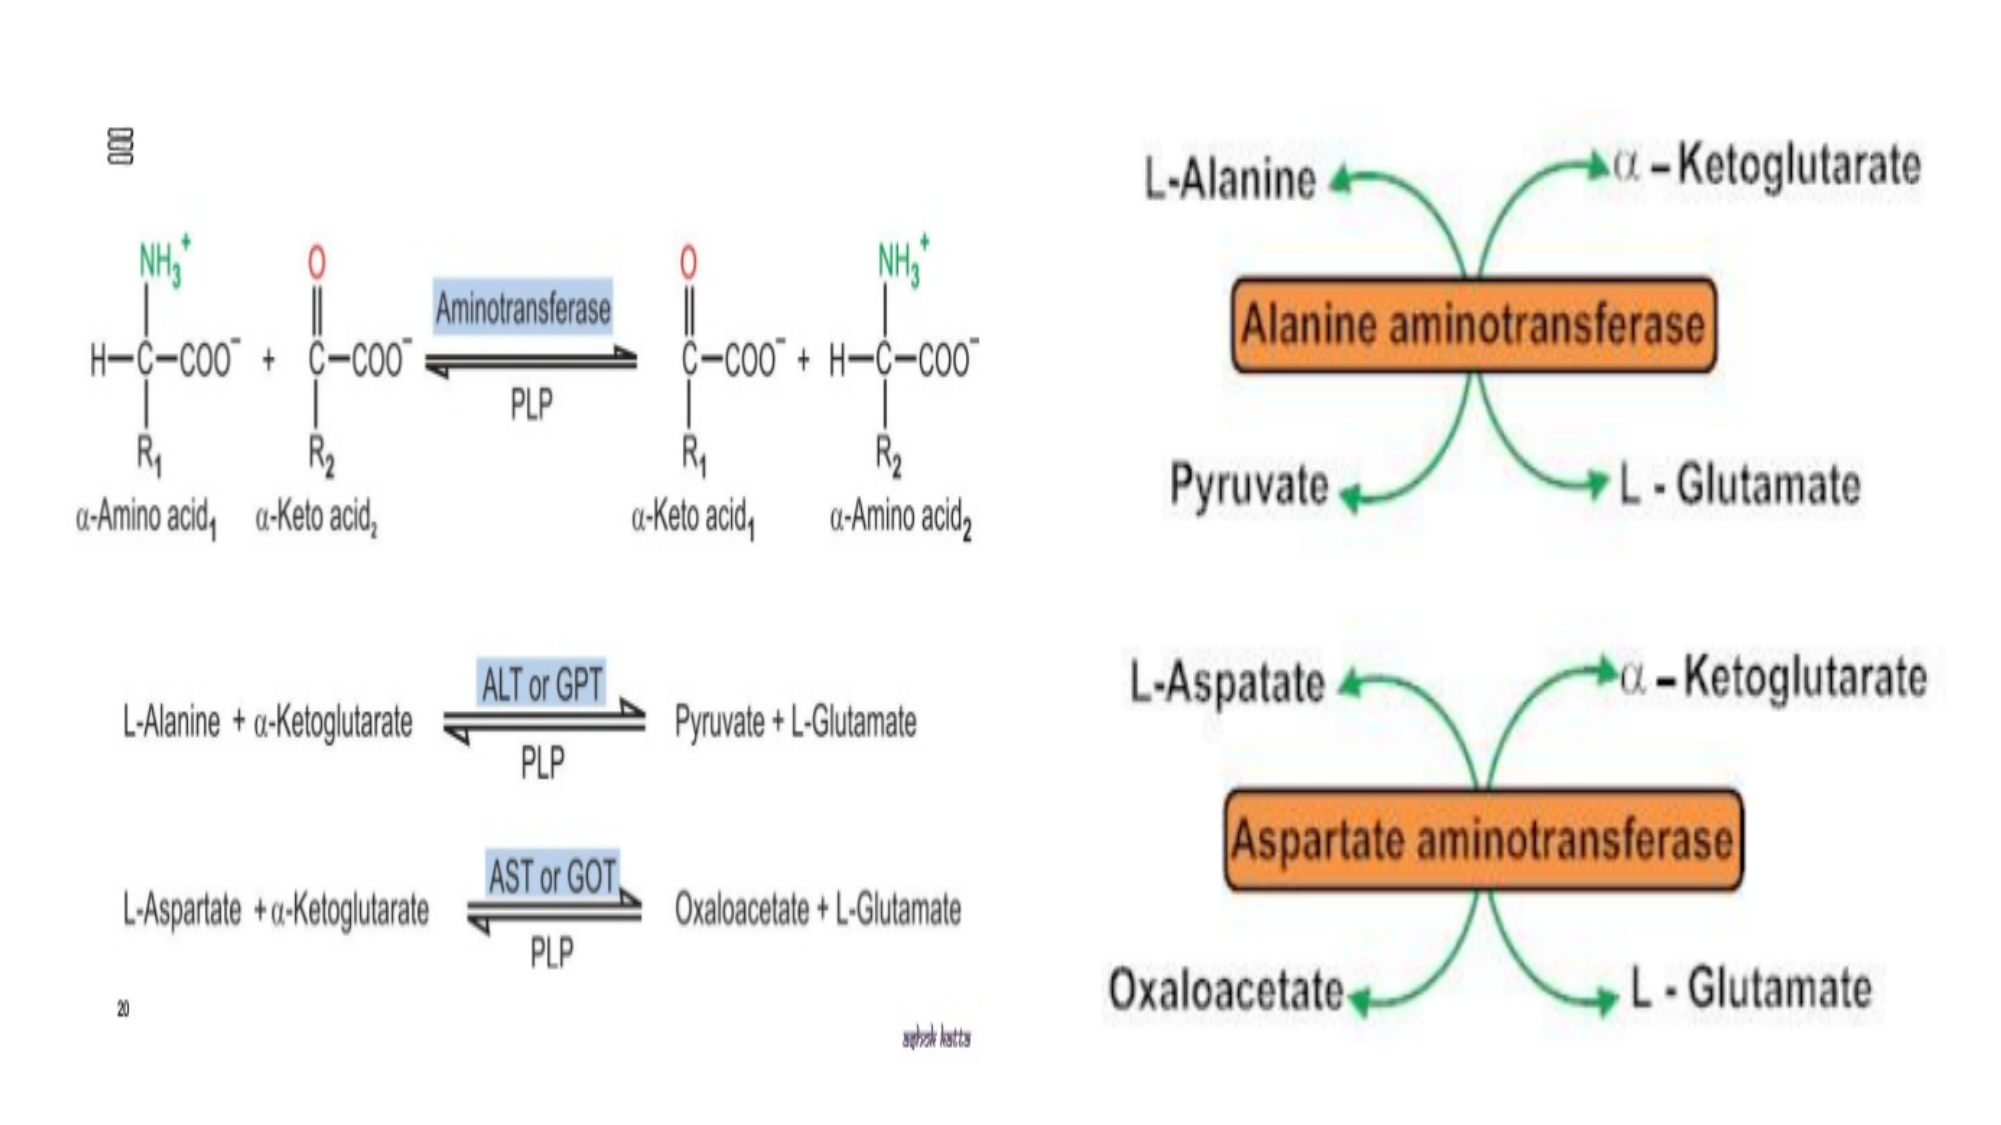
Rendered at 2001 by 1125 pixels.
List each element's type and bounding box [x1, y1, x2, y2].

picture [1090, 59, 1953, 1062]
picture [67, 59, 988, 1062]
